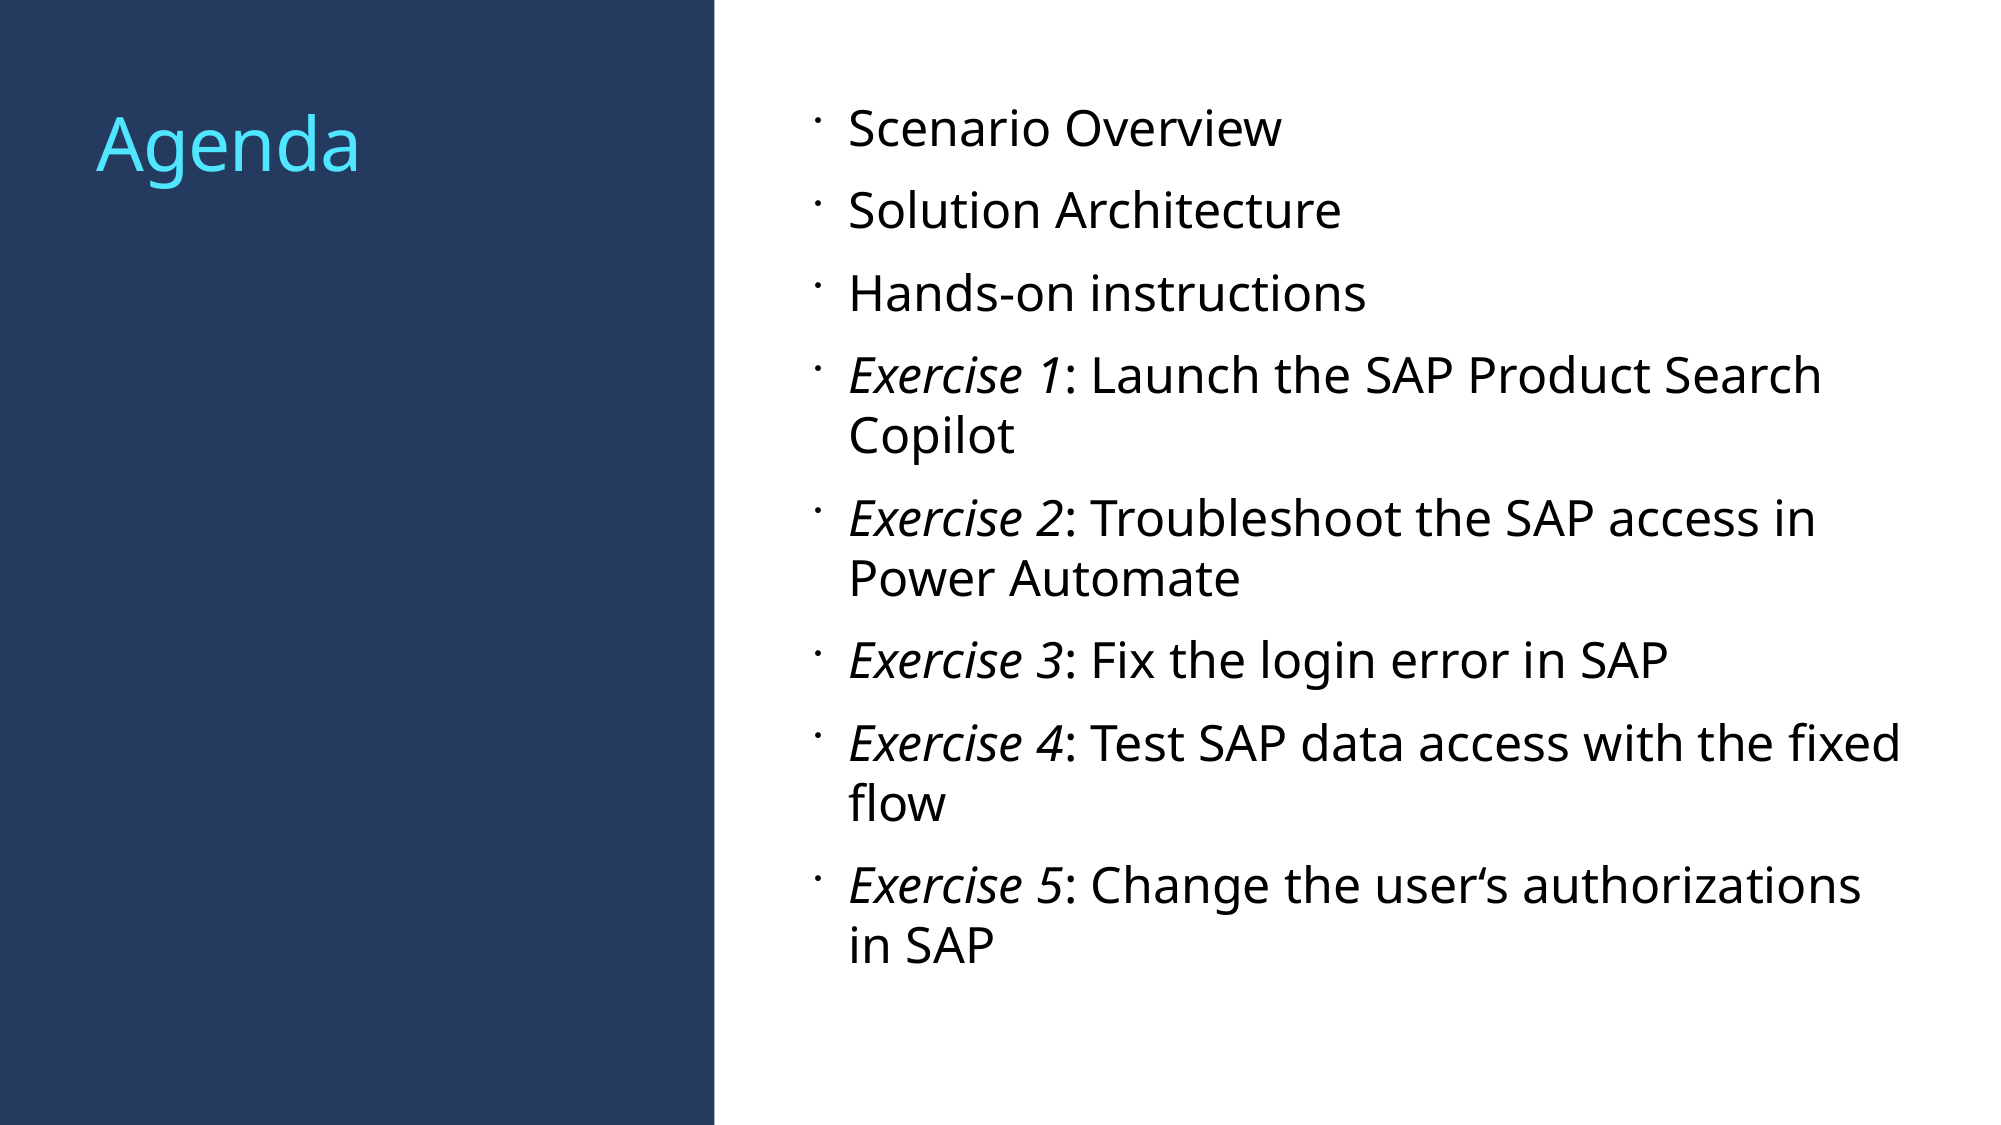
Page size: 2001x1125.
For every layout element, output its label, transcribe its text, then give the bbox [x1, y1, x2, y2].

list Scenario Overview Solution Architecture Hands-on instructions Exercise 1: Launch the SAP Product Search Copilot Exercise 2: Troubleshoot the SAP access in Power Automate Exercise 3: Fix the login error in SAP Exercise 4: Test SAP data access with the fixed flow Exercise 5: Change the user‘s authorizations in SAP [810, 96, 1905, 1029]
title Agenda [96, 96, 619, 608]
